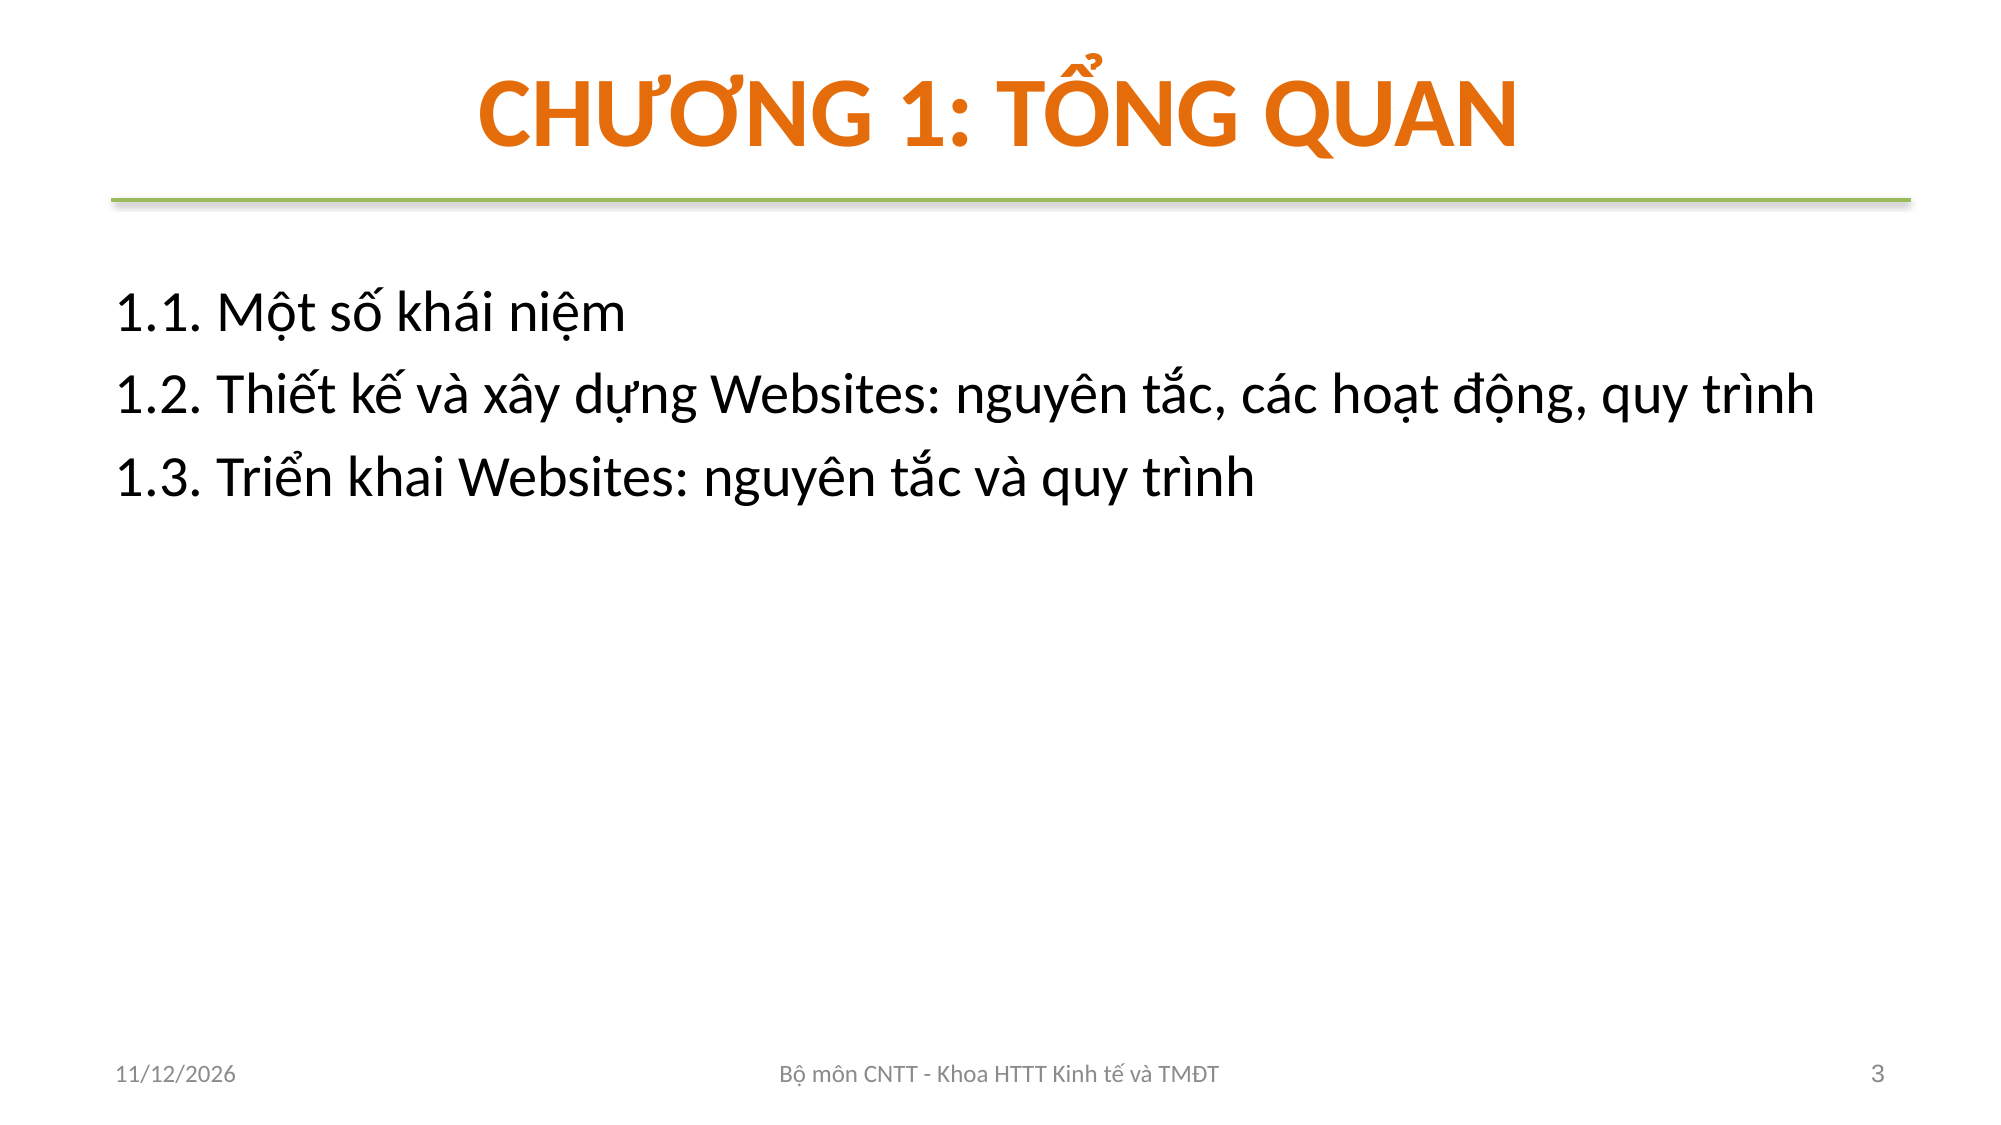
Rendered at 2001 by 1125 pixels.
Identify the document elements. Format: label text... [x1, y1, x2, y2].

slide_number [99, 1042, 567, 1103]
footer Bộ môn CNTT - Khoa HTTT Kinh tế và TMĐT [683, 1042, 1317, 1103]
list 1.1. Một số khái niệm 1.2. Thiết kế và xây dựng Websites: nguyên tắc, các hoạt động, quy trình 1.3. Triển khai Websites: nguyên tắc và quy trình [99, 262, 1900, 1005]
slide_number 3 [1433, 1042, 1900, 1103]
title CHƯƠNG 1: TỔNG QUAN [99, 12, 1900, 200]
